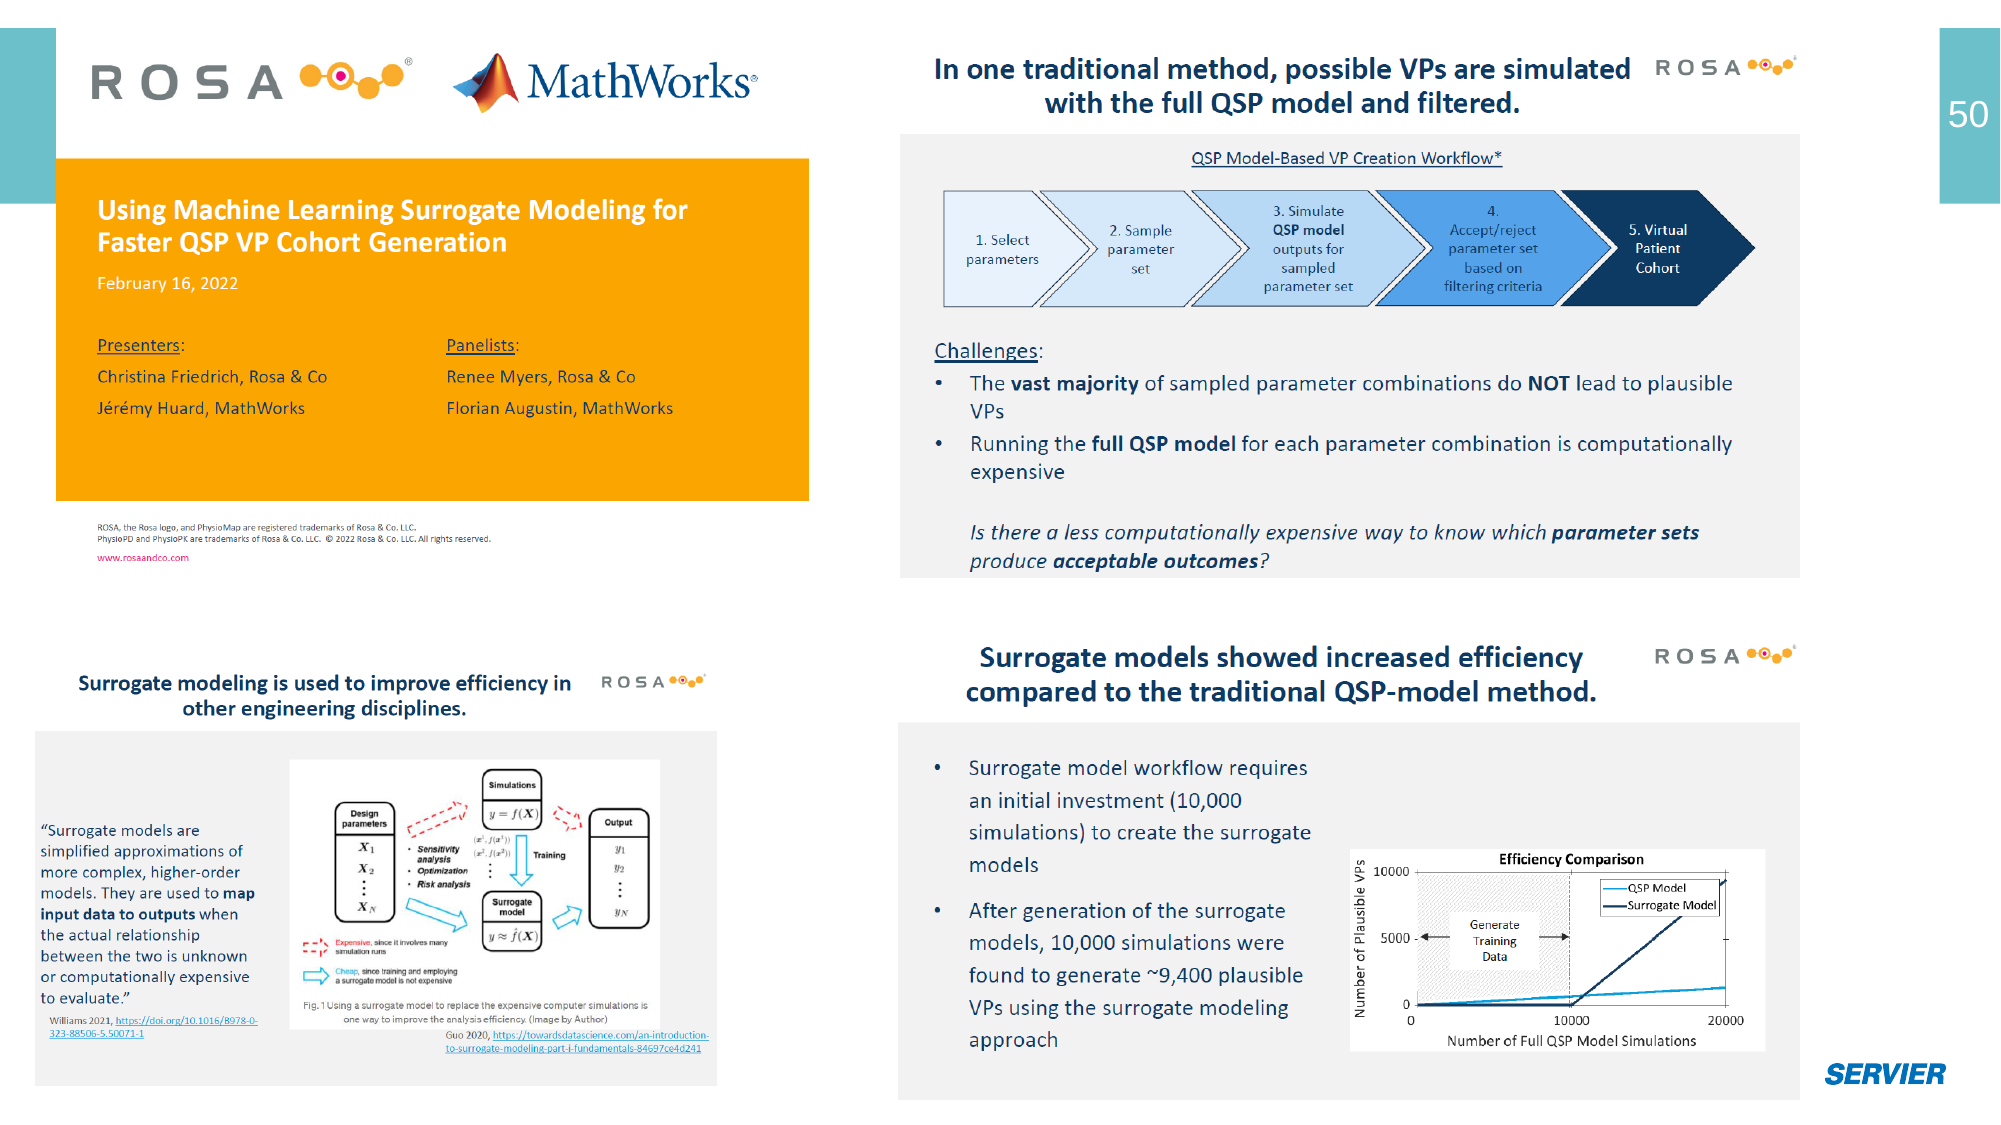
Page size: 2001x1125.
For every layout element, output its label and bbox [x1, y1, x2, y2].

picture [898, 632, 1800, 1100]
picture [56, 20, 809, 578]
picture [899, 48, 1800, 578]
picture [1825, 1063, 1946, 1085]
picture [35, 670, 717, 1086]
